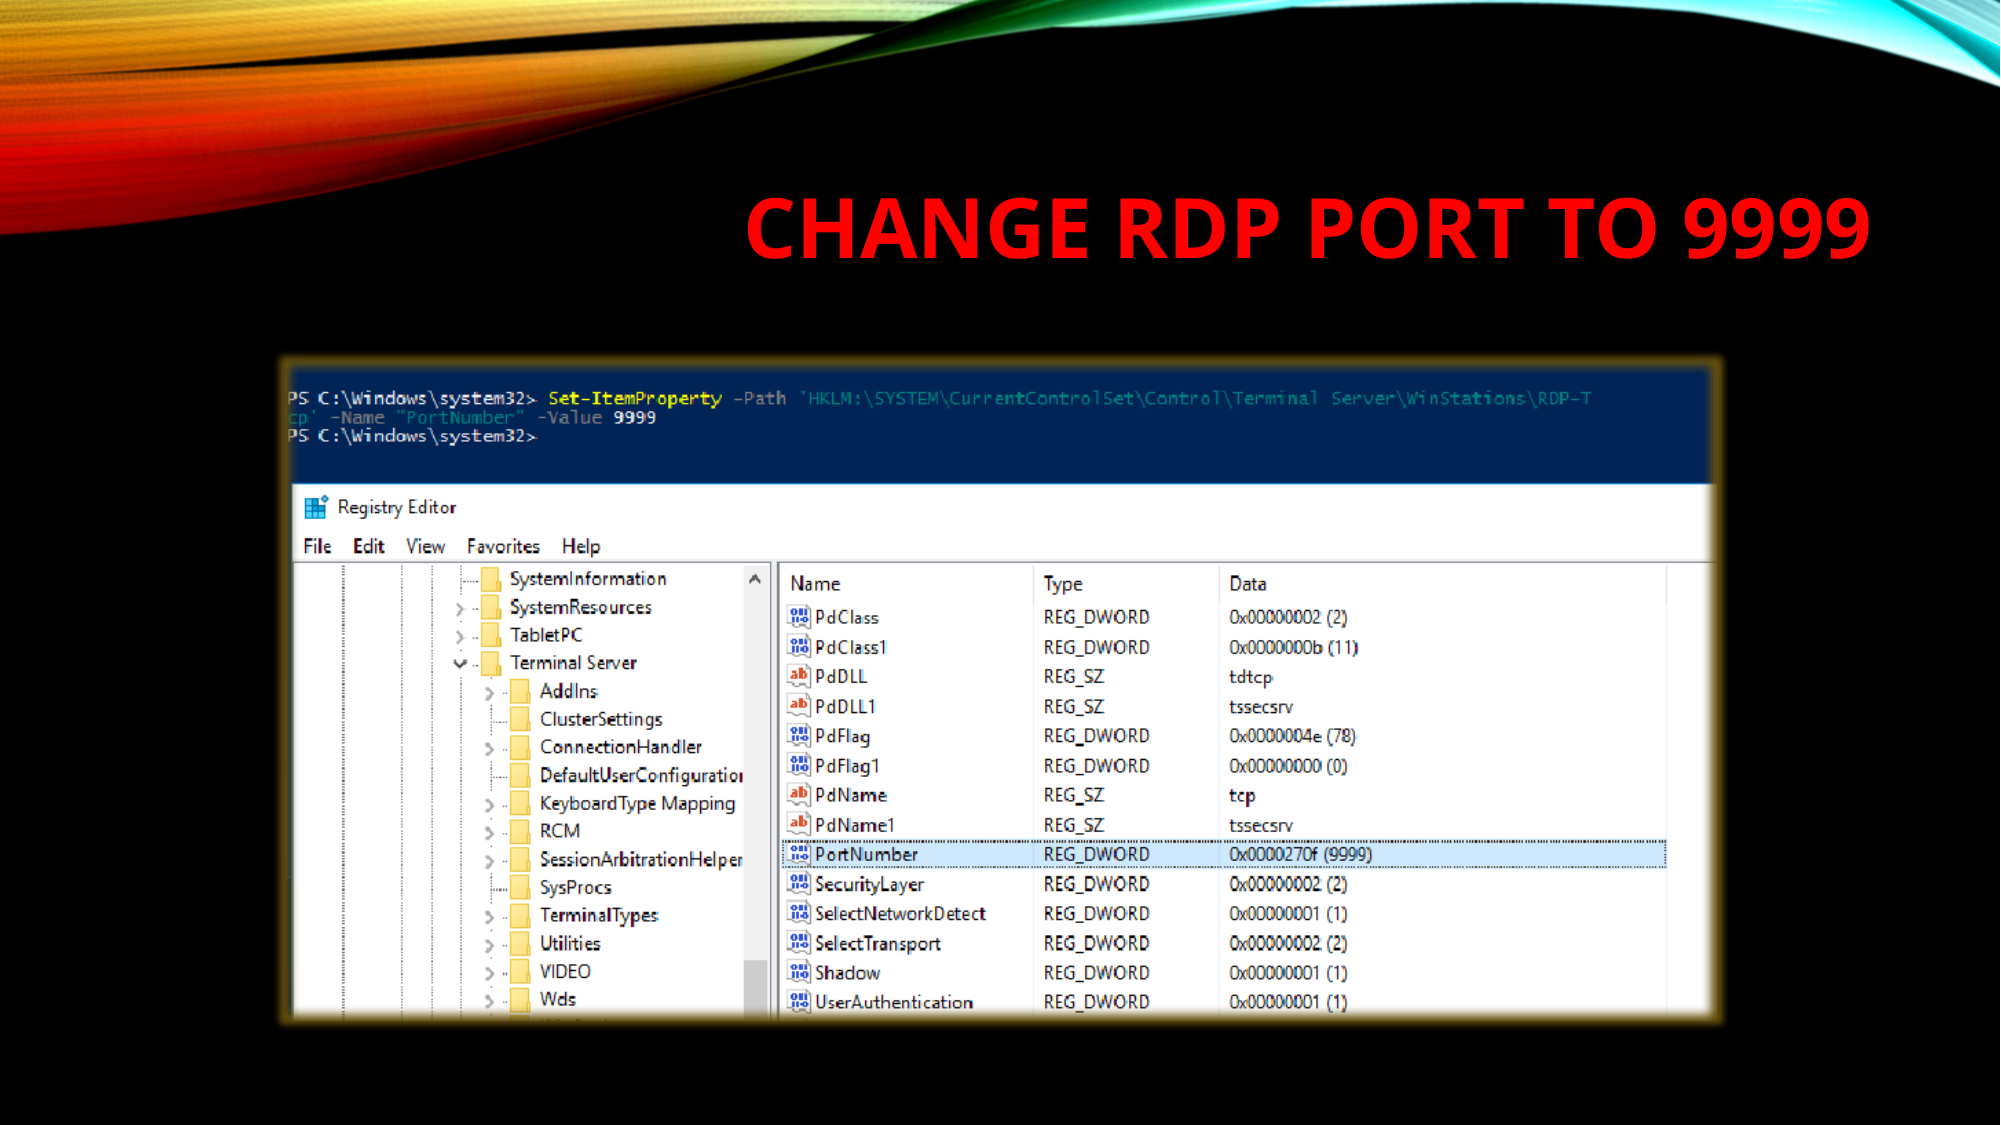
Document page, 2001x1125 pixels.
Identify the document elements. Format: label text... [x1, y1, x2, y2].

picture [0, 0, 2000, 237]
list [282, 359, 1718, 1021]
title Change RDP Port to 9999 [474, 125, 1888, 338]
